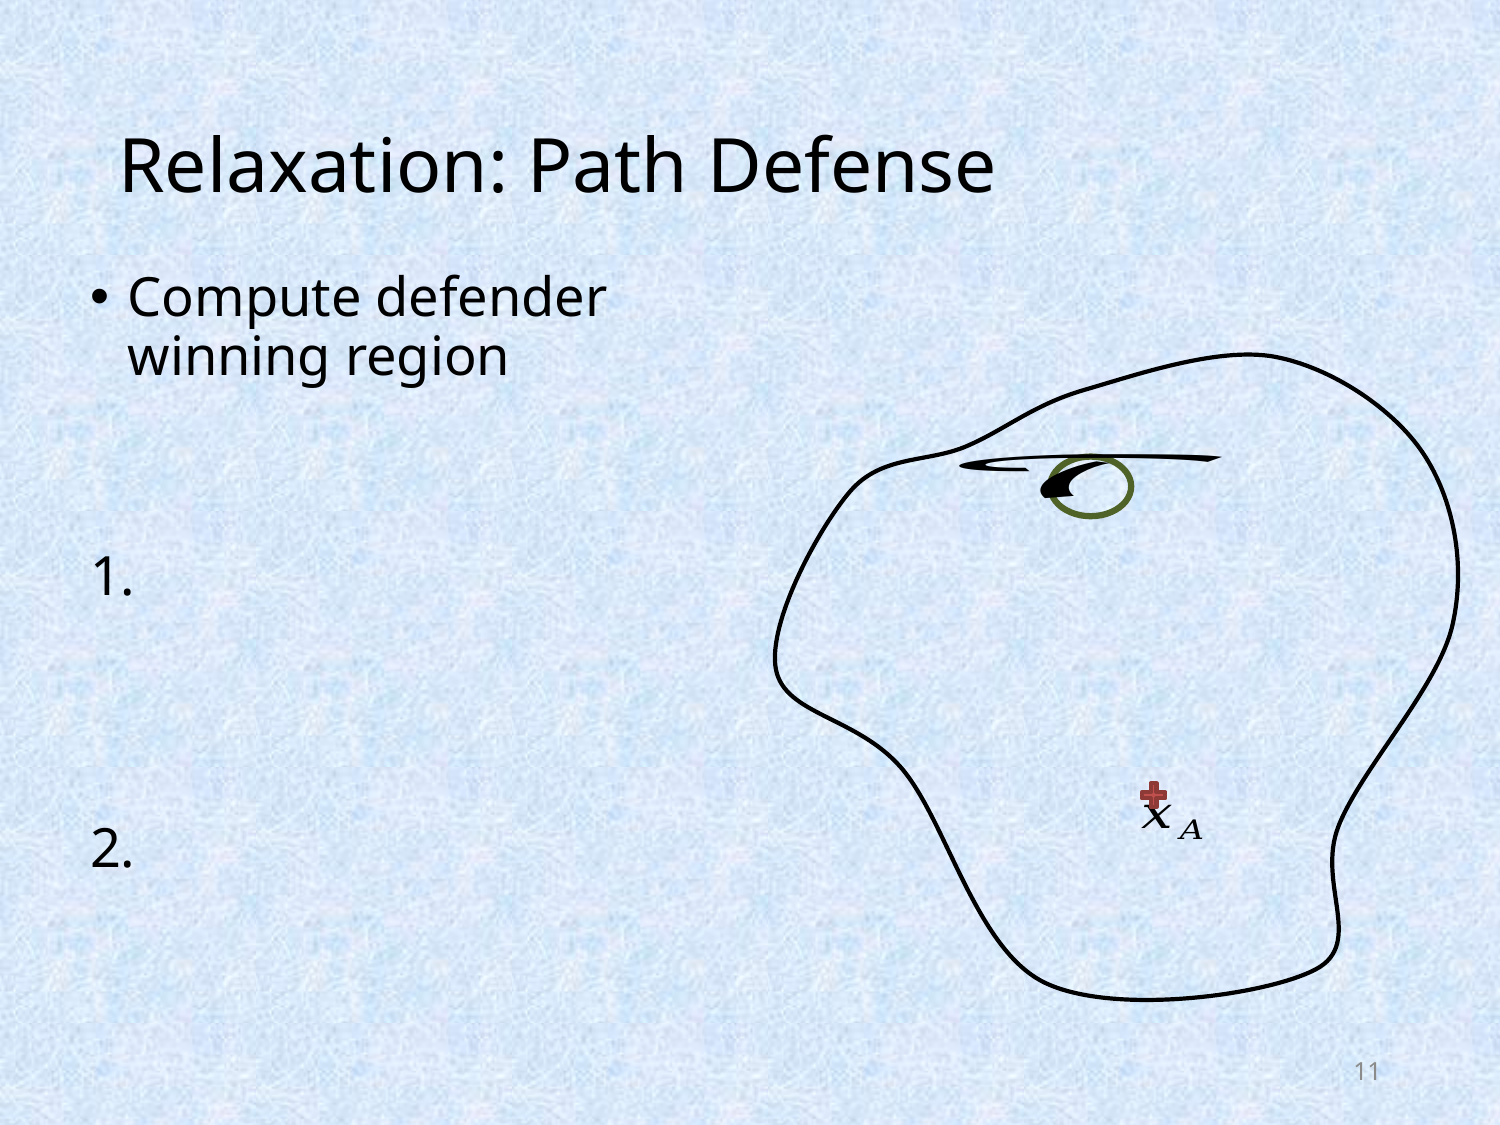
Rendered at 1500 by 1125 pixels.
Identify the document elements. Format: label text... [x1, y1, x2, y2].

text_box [774, 354, 1459, 1000]
picture [0, 0, 1500, 1125]
slide_number 11 [1059, 1042, 1397, 1103]
title Relaxation: Path Defense [103, 59, 1397, 278]
